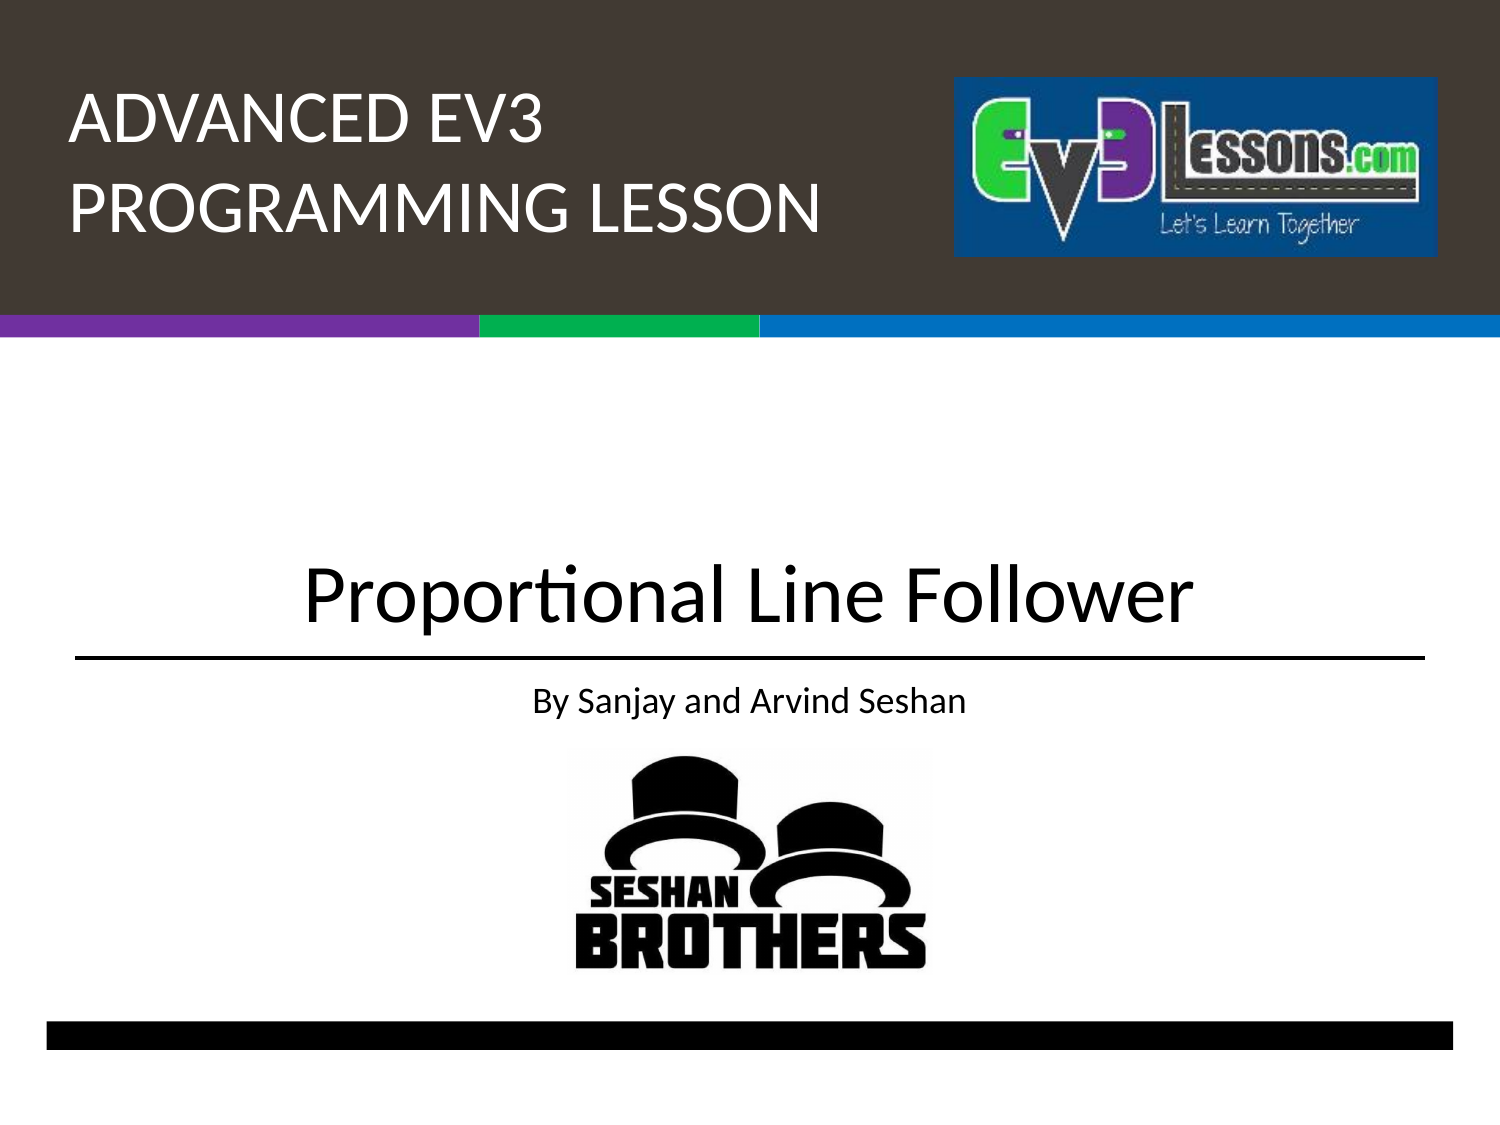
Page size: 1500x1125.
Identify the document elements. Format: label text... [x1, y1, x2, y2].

picture [954, 77, 1438, 257]
title Proportional Line Follower [75, 468, 1425, 647]
picture [566, 747, 934, 976]
subtitle By Sanjay and Arvind Seshan [75, 668, 1425, 748]
